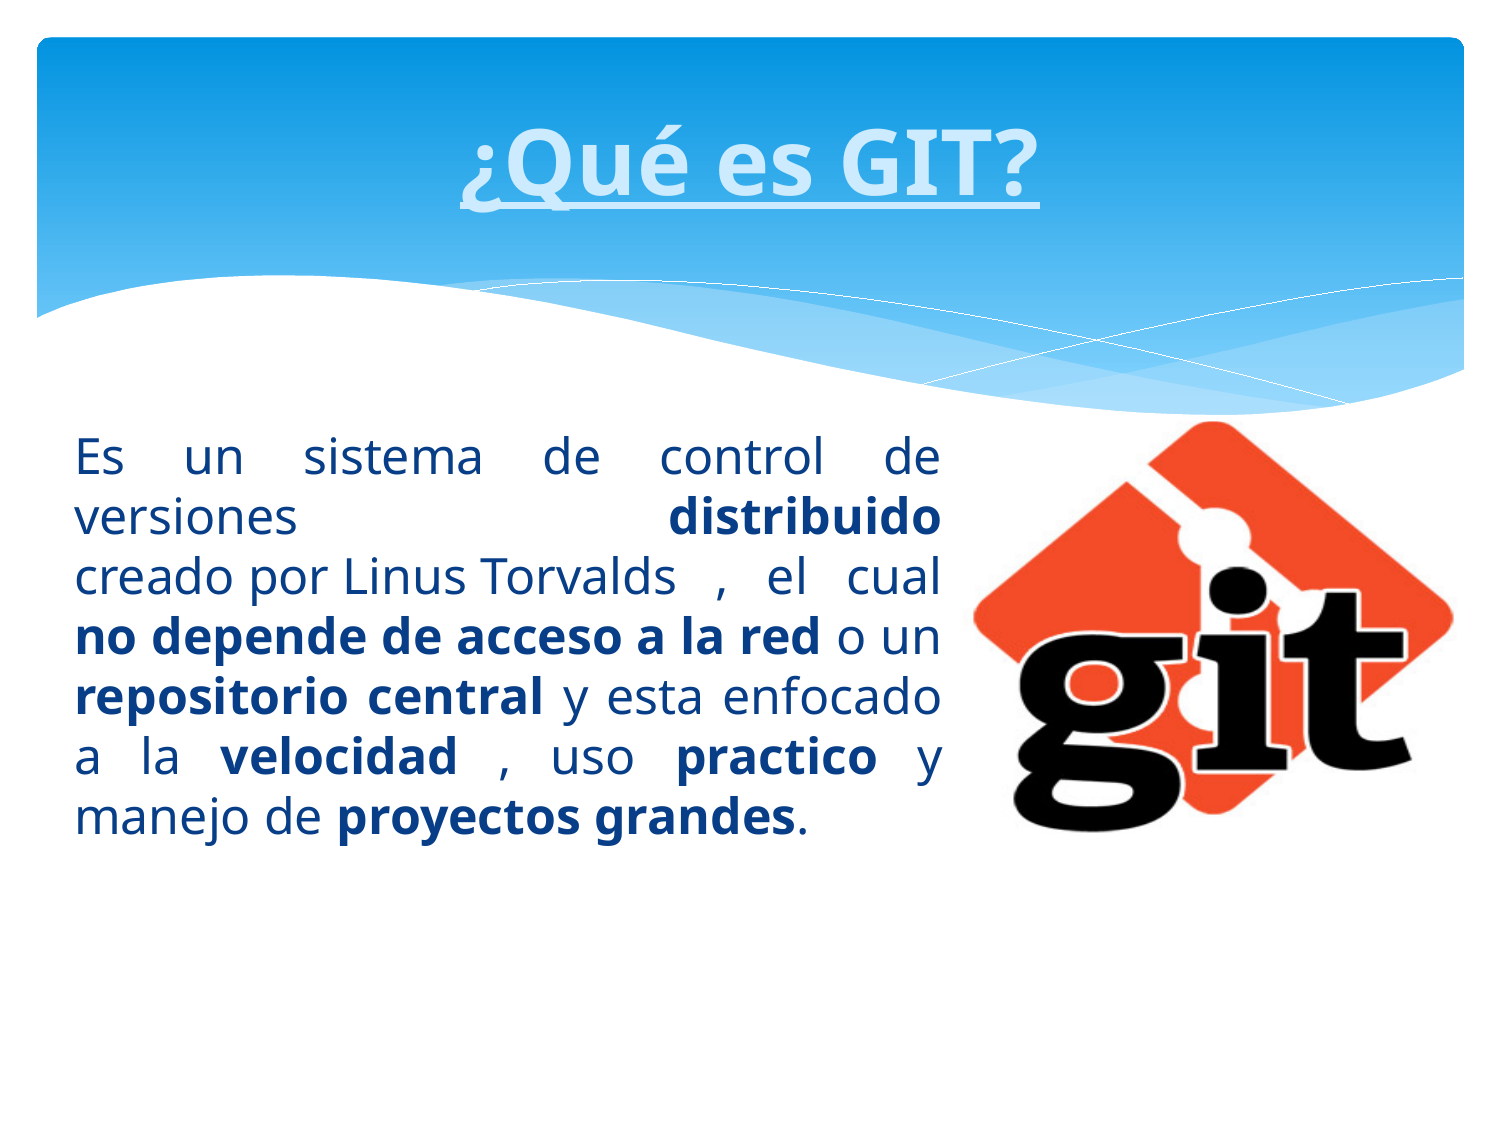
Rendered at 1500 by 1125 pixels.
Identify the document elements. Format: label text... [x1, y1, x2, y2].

title ¿Qué es GIT? [75, 55, 1425, 261]
picture [962, 421, 1464, 834]
text_box Es un sistema de control de versiones distribuido creado por Linus Torvalds , el cual no depende de acceso a la red o un repositorio central y esta enfocado a la velocidad , uso practico y manejo de proyectos grandes. [59, 417, 958, 852]
